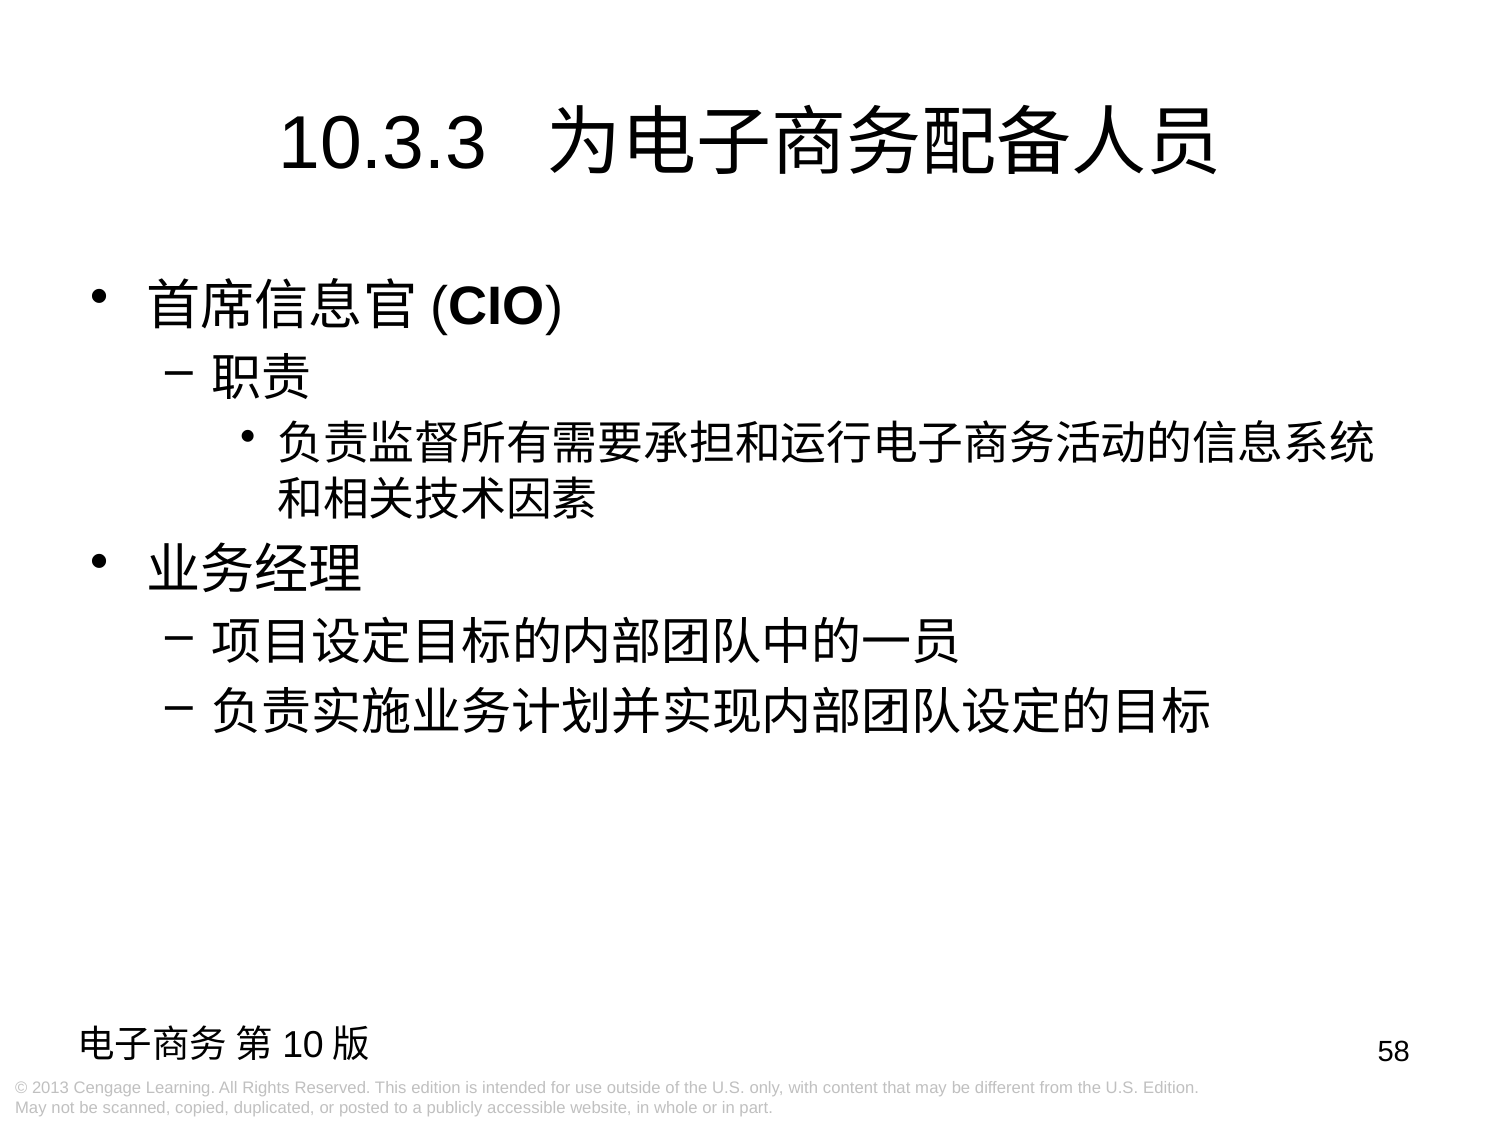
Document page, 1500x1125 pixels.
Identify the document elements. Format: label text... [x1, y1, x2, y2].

list 首席信息官(CIO) 职责 负责监督所有需要承担和运行电子商务活动的信息系统和相关技术因素 业务经理 项目设定目标的内部团队中的一员 负责实施业务计划并实现内部团队设定的目标 [75, 262, 1425, 1005]
slide_number 58 [1074, 1024, 1426, 1103]
title 10.3.3 为电子商务配备人员 [75, 45, 1425, 233]
